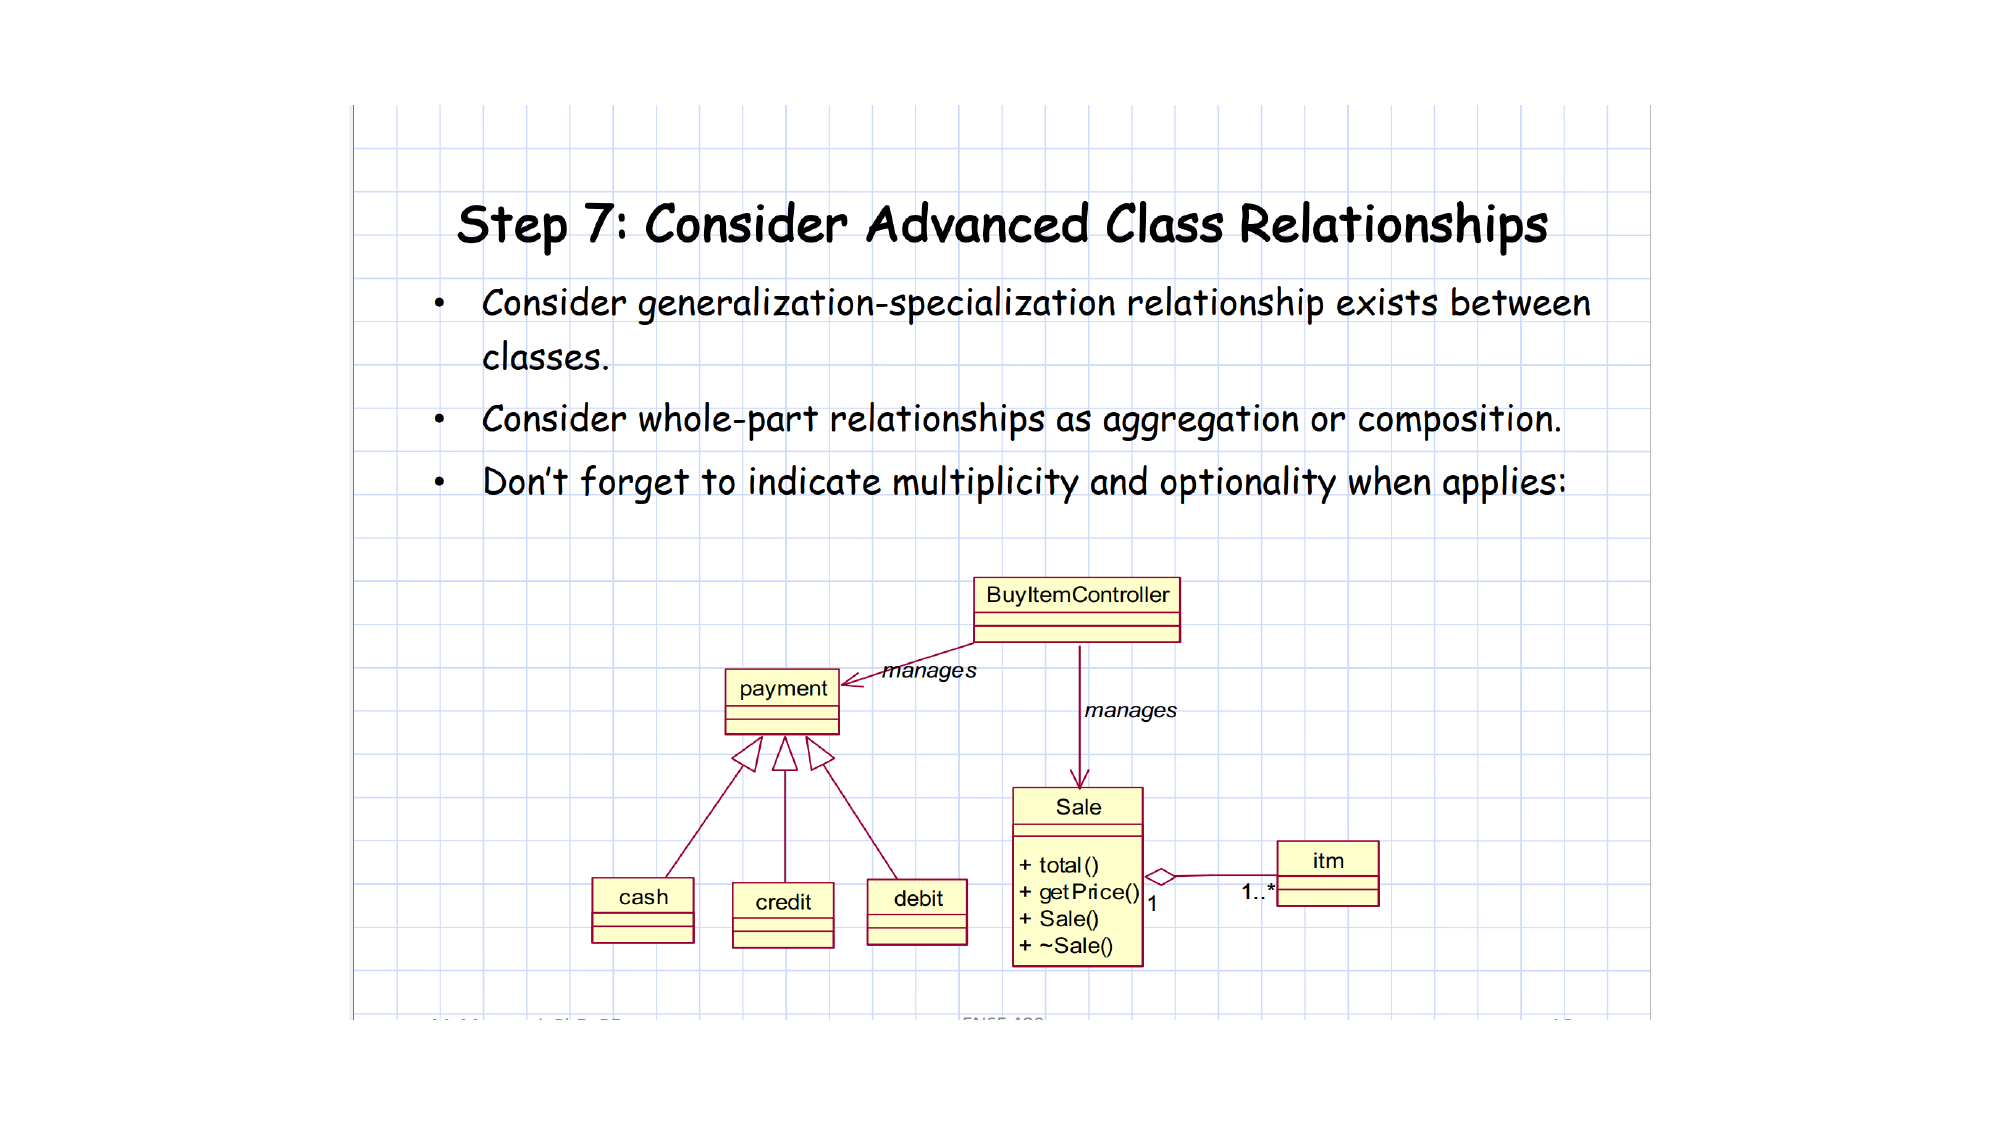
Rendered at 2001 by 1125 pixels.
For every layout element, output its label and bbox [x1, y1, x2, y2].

list [349, 104, 1651, 1020]
